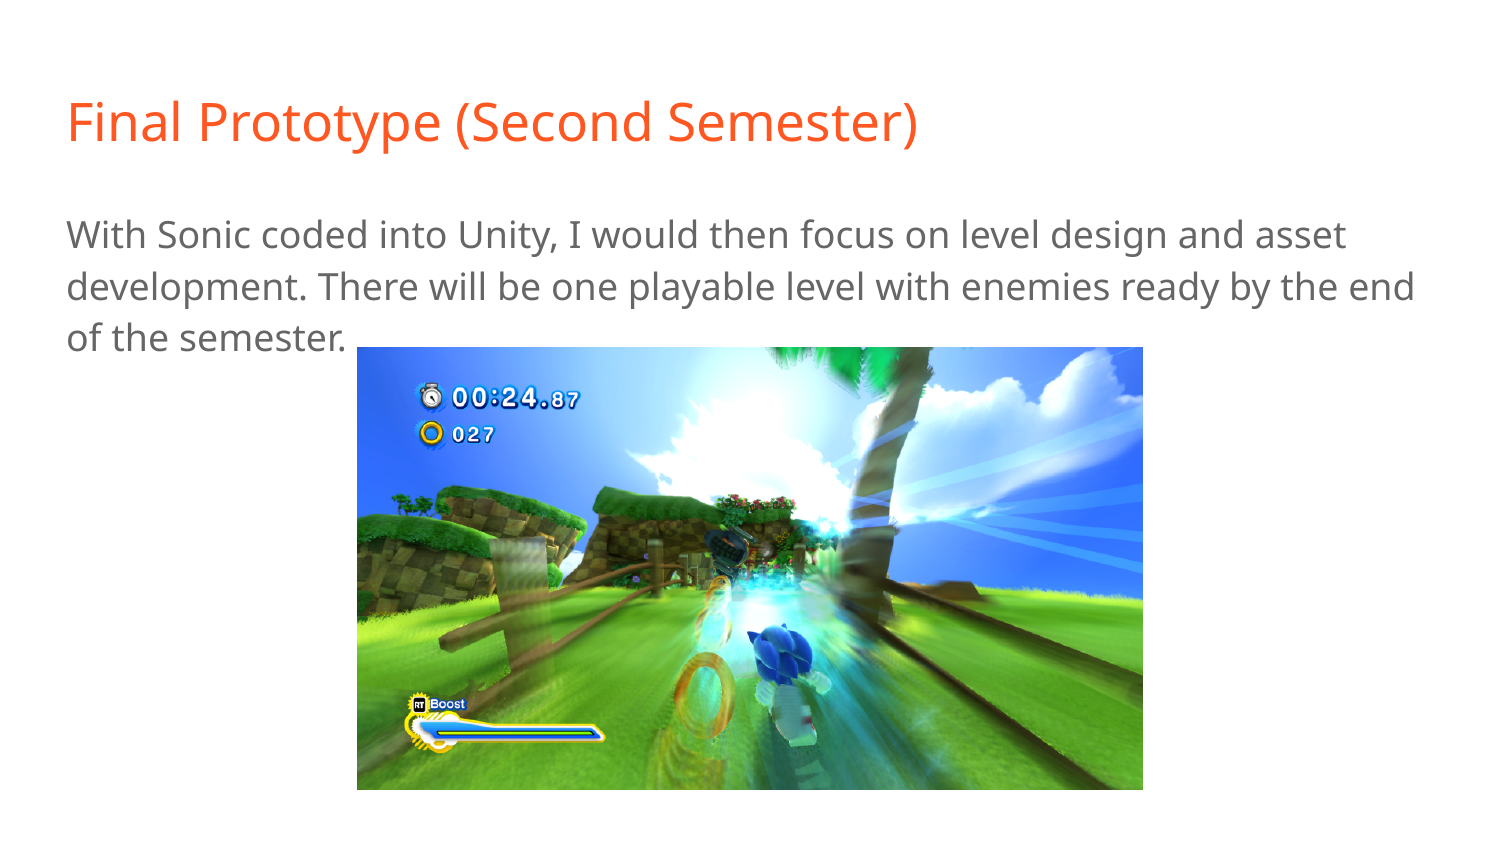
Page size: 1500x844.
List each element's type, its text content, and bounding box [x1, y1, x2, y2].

picture [357, 346, 1143, 790]
title Final Prototype (Second Semester) [51, 72, 1449, 167]
list With Sonic coded into Unity, I would then focus on level design and asset development. There will be one playable level with enemies ready by the end of the semester. [51, 189, 1449, 750]
